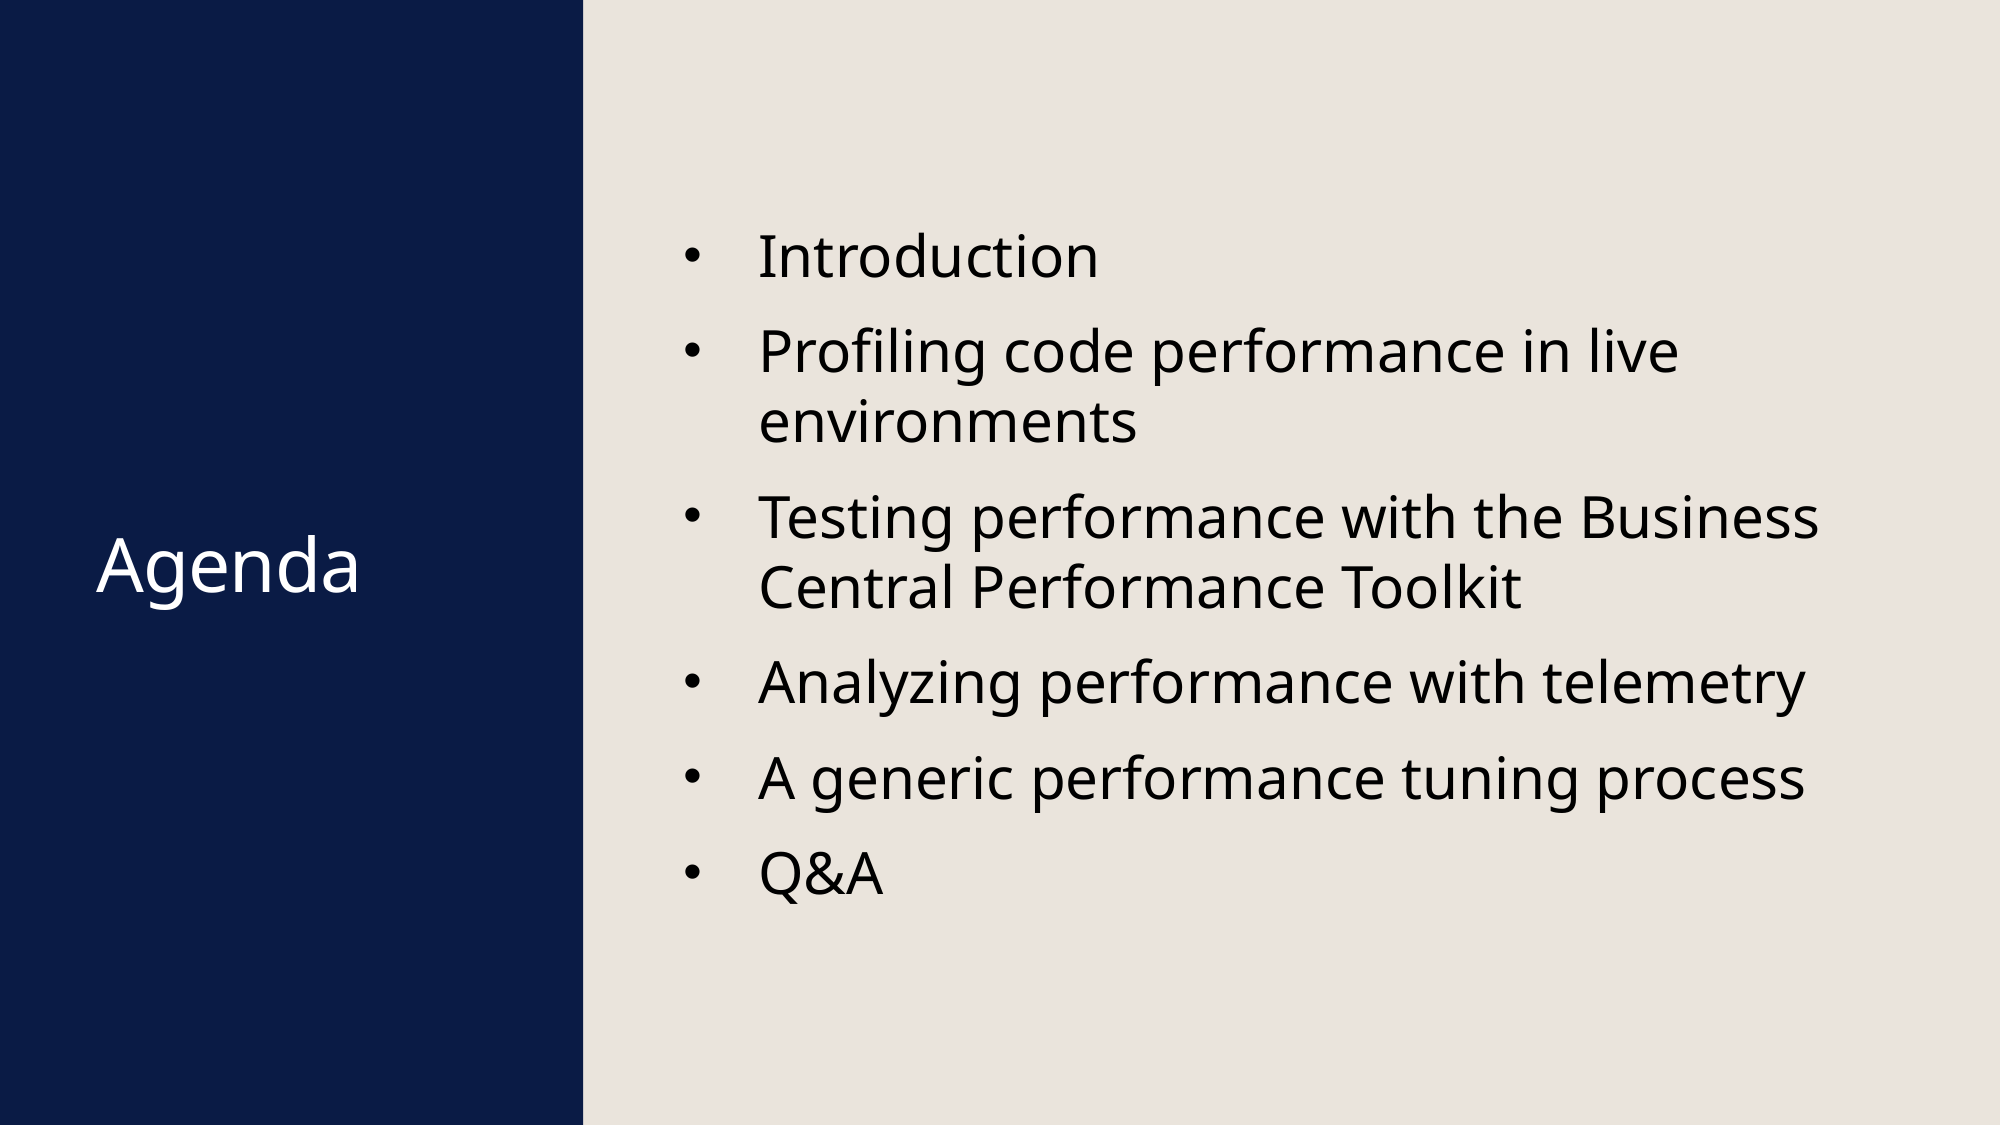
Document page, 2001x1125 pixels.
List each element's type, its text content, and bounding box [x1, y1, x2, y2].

title Agenda [96, 517, 434, 608]
list Introduction Profiling code performance in live environments Testing performance with the Business Central Performance Toolkit Analyzing performance with telemetry A generic performance tuning process Q&A [683, 216, 2000, 909]
